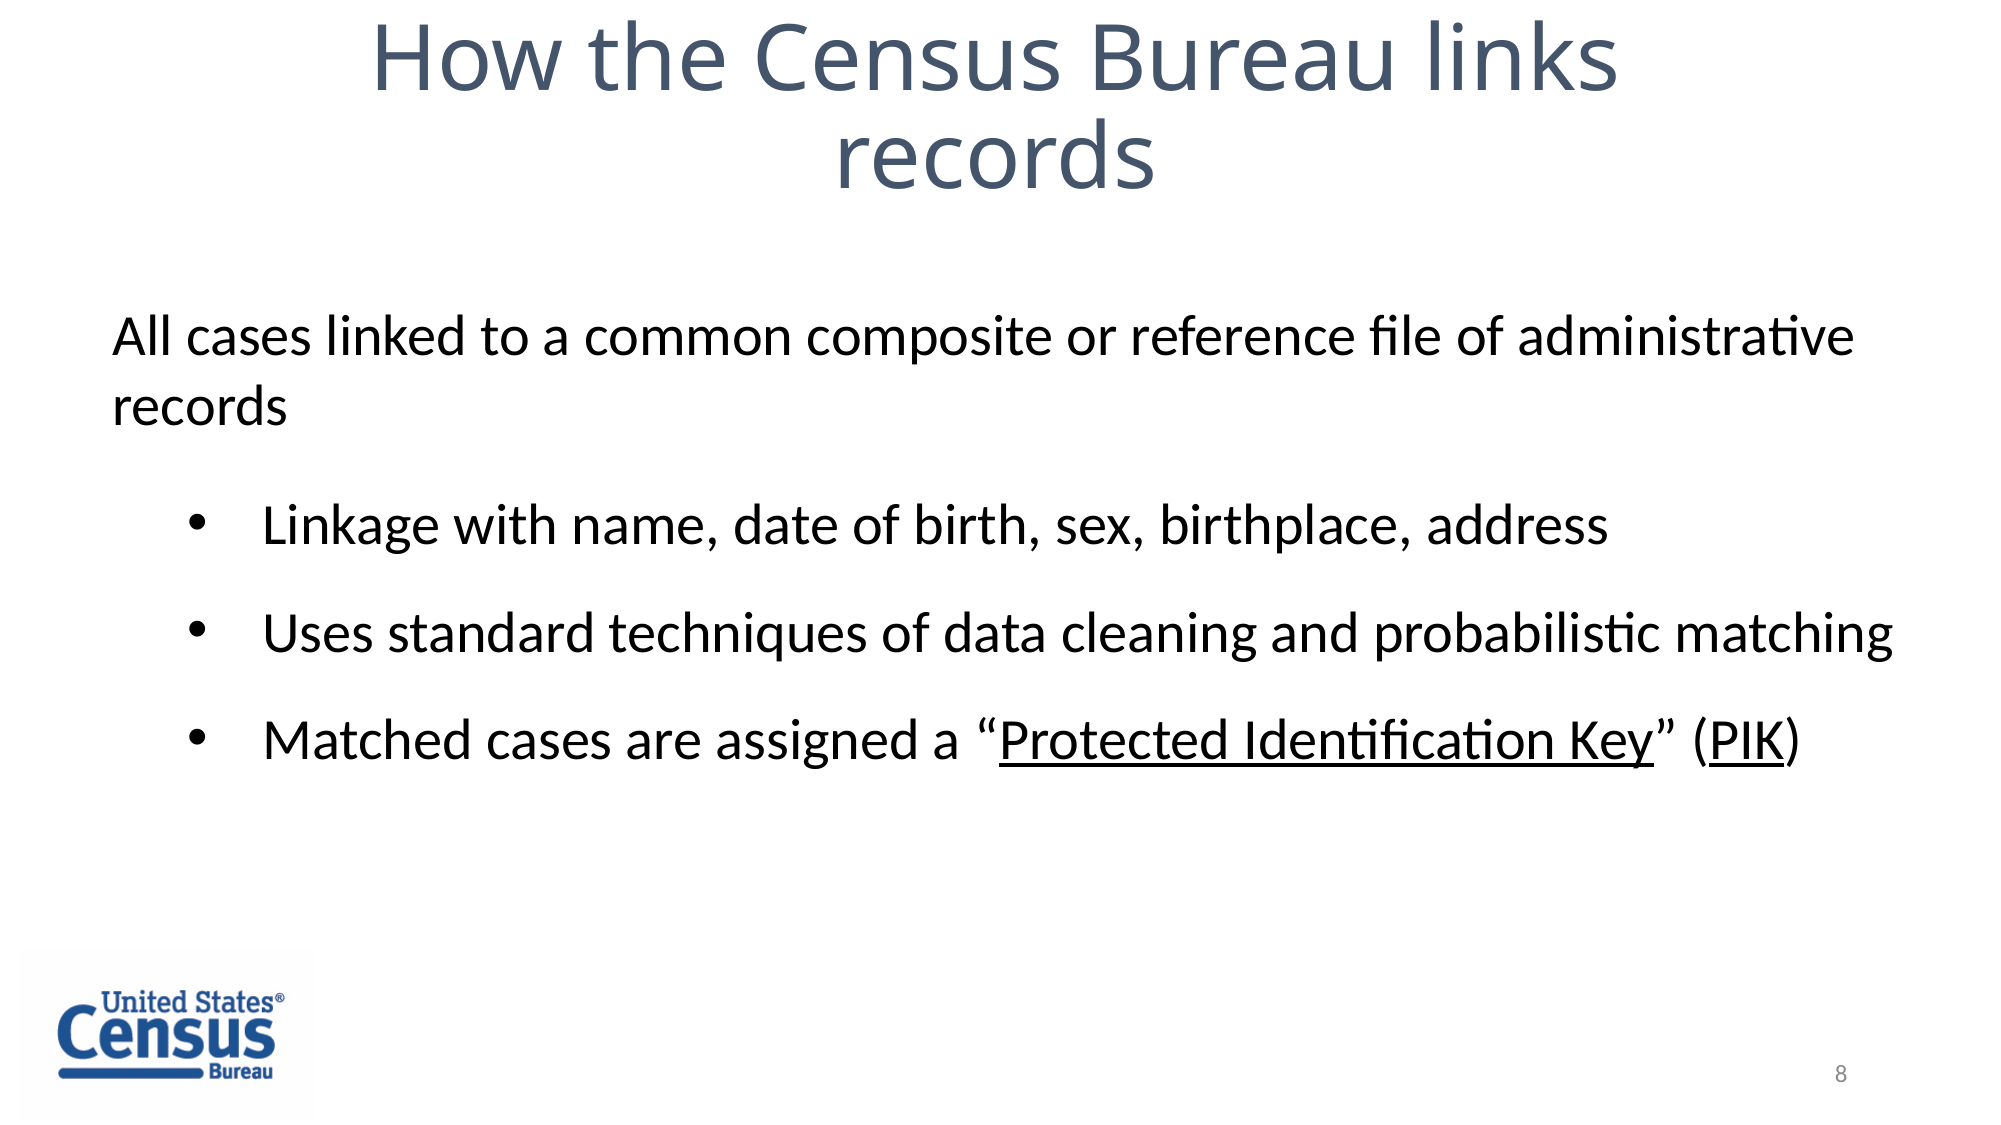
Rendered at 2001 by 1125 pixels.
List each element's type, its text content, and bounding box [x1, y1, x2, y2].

text_box All cases linked to a common composite or reference file of administrative records Linkage with name, date of birth, sex, birthplace, address Uses standard techniques of data cleaning and probabilistic matching Matched cases are assigned a “Protected Identification Key” (PIK) [97, 290, 1923, 1103]
picture [18, 950, 316, 1120]
slide_number 8 [1412, 1042, 1863, 1103]
title How the Census Bureau links records [283, 63, 1709, 157]
